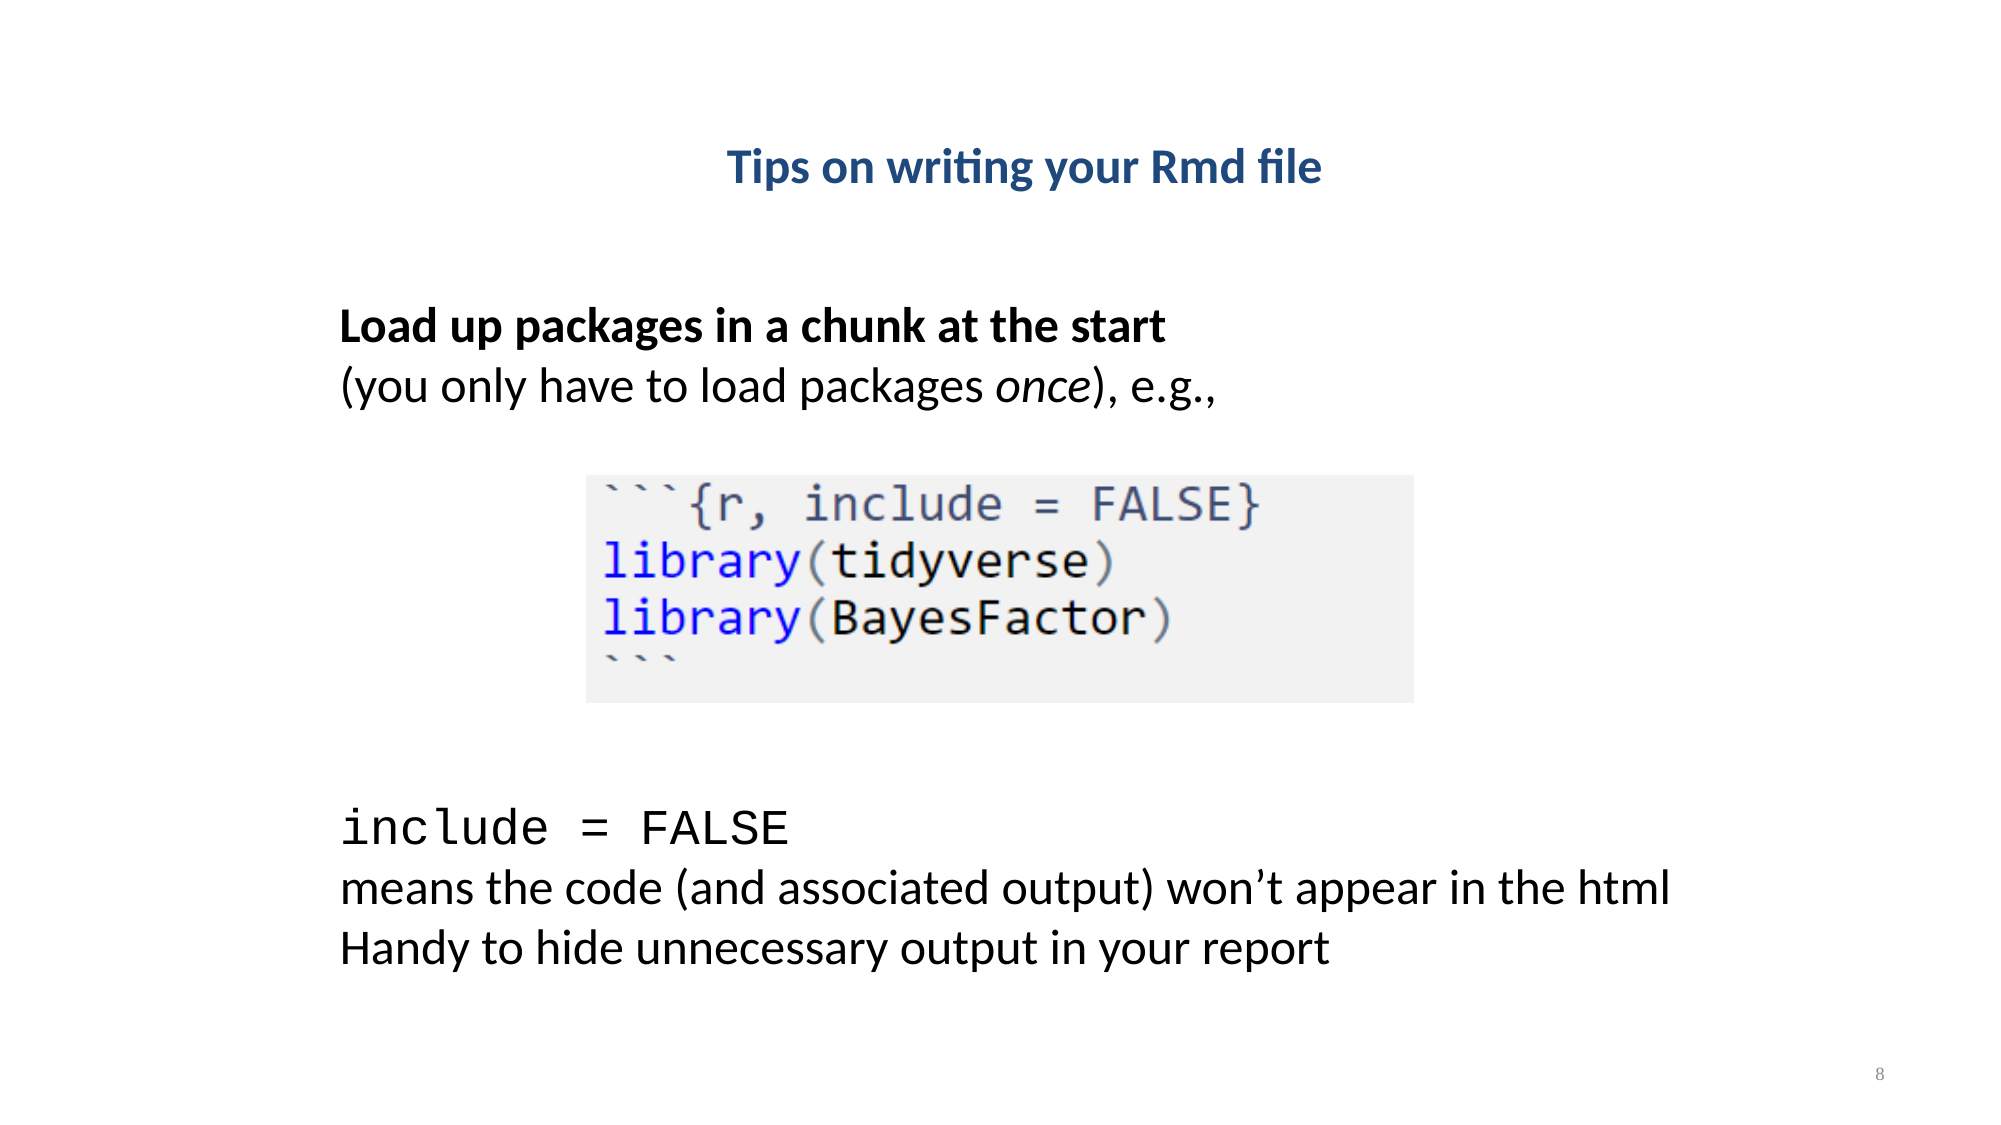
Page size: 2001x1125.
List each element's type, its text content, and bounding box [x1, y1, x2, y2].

text_box include = FALSE means the code (and associated output) won’t appear in the html Handy to hide unnecessary output in your report [324, 786, 1699, 982]
text_box Tips on writing your Rmd file [124, 70, 1925, 258]
picture [586, 468, 1414, 703]
slide_number 8 [1433, 1042, 1900, 1103]
text_box Load up packages in a chunk at the start (you only have to load packages once), e.g., [324, 284, 1584, 420]
